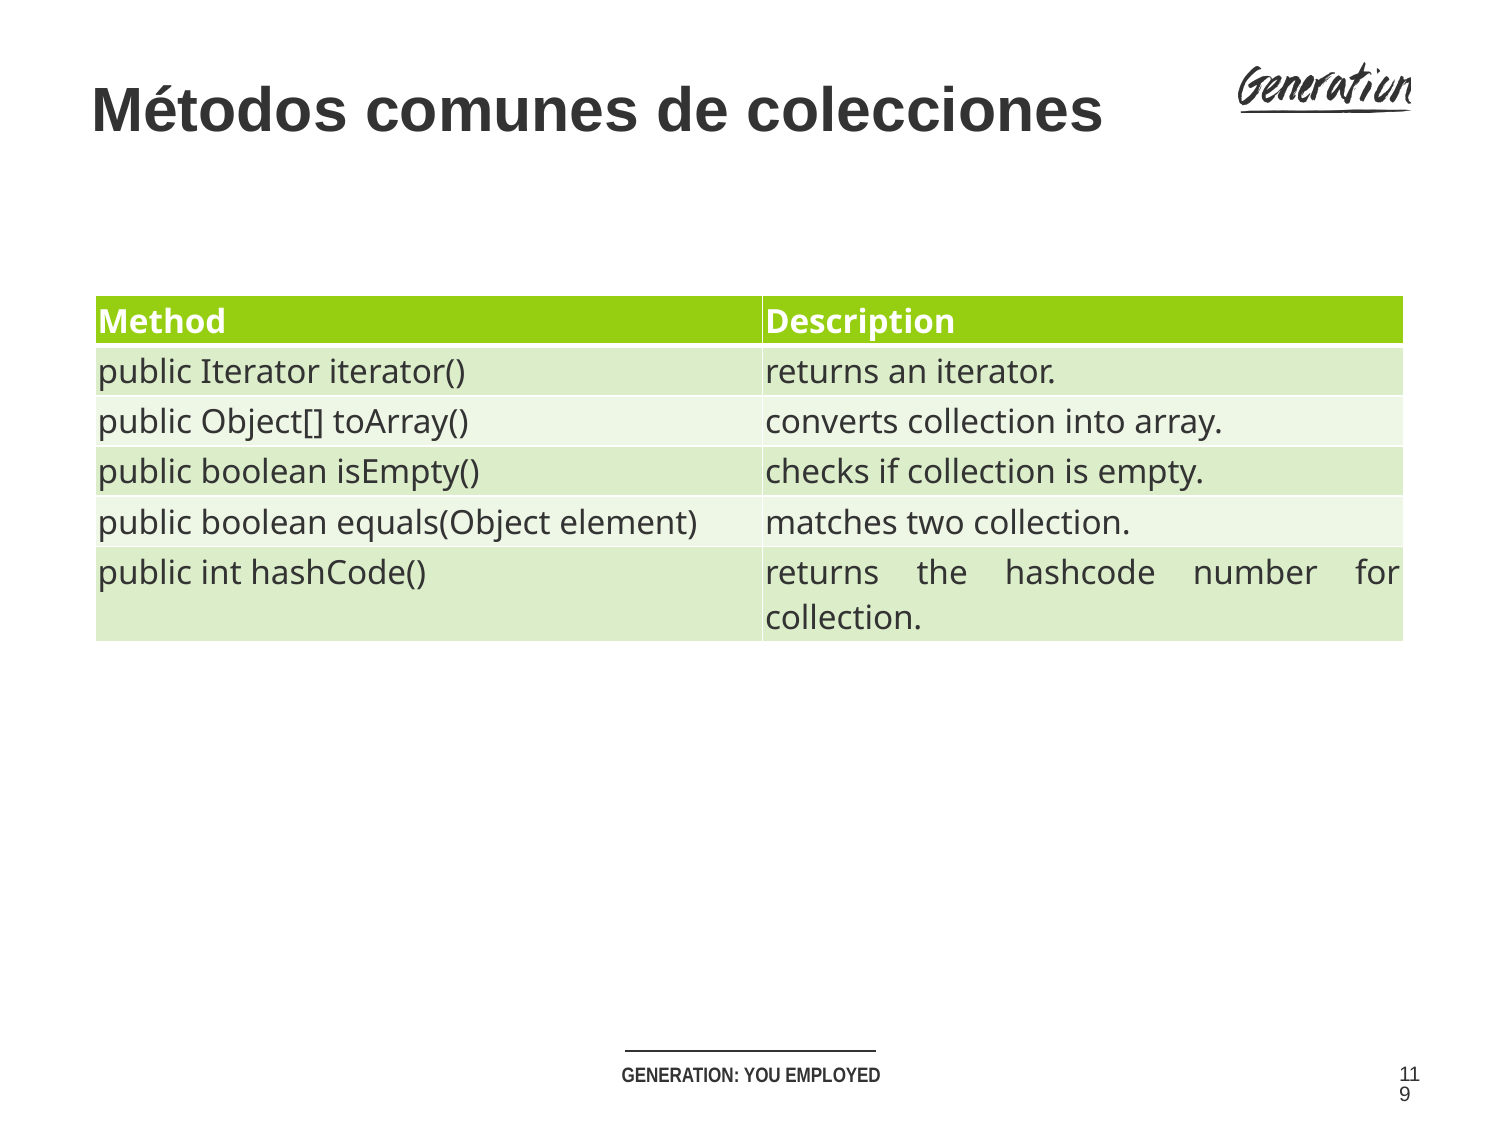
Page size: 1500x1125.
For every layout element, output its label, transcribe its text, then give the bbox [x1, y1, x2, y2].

table_header Description [763, 296, 1403, 343]
title Métodos comunes de colecciones [91, 61, 1404, 153]
table_cell public Object[] toArray() [96, 397, 762, 445]
table_cell public boolean equals(Object element) [96, 497, 762, 546]
picture [1404, 62, 1411, 113]
table_header Method [96, 296, 762, 343]
table_cell public int hashCode() [96, 547, 762, 641]
table_cell converts collection into array. [763, 397, 1403, 445]
table_cell returns an iterator. [763, 348, 1403, 395]
table_cell matches two collection. [763, 497, 1403, 546]
table_cell checks if collection is empty. [763, 447, 1403, 495]
table_cell public boolean isEmpty() [96, 447, 762, 495]
table_cell public Iterator iterator() [96, 348, 762, 395]
table_cell returns the hashcode number for collection. [763, 547, 1403, 641]
